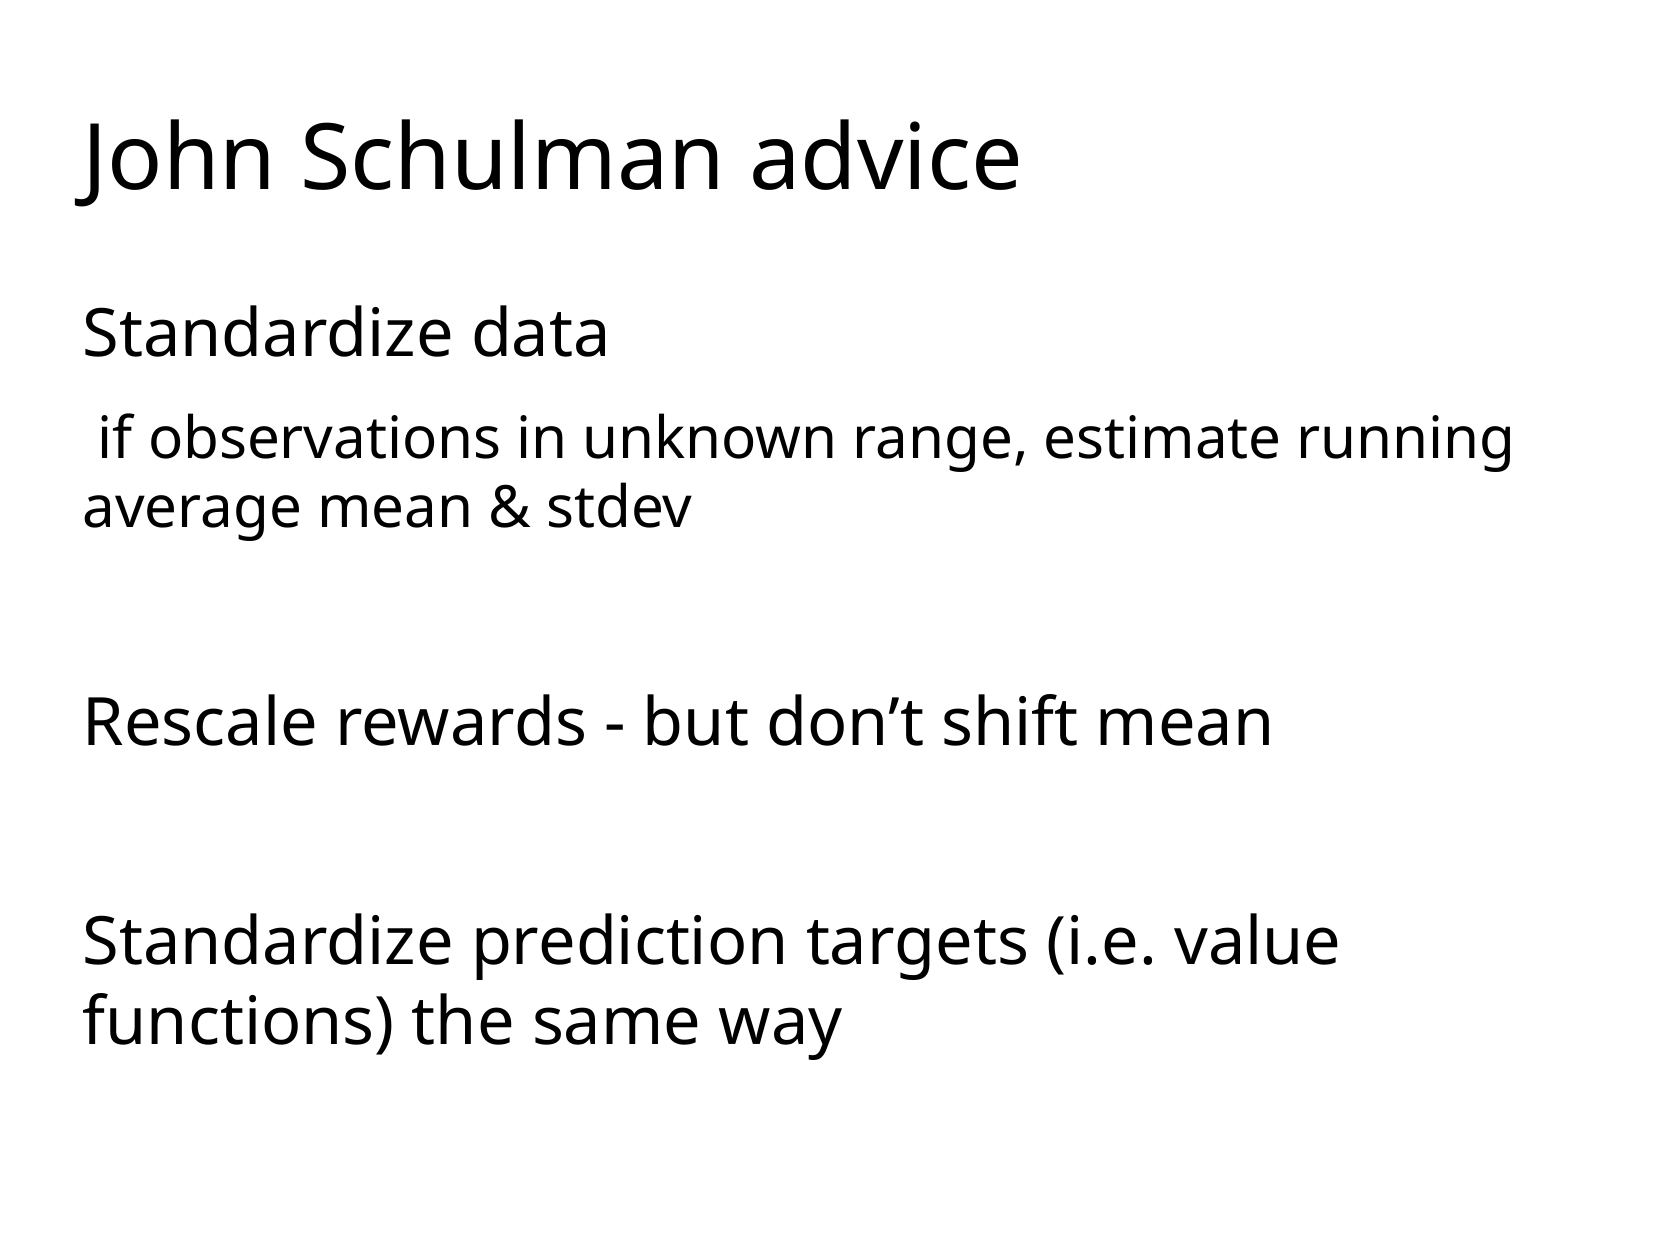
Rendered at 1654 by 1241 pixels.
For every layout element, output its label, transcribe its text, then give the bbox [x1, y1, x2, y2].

text_box Standardize data if observations in unknown range, estimate running average mean & stdev Rescale rewards - but don’t shift mean Standardize prediction targets (i.e. value functions) the same way [82, 290, 1571, 1010]
title John Schulman advice [82, 49, 1571, 257]
